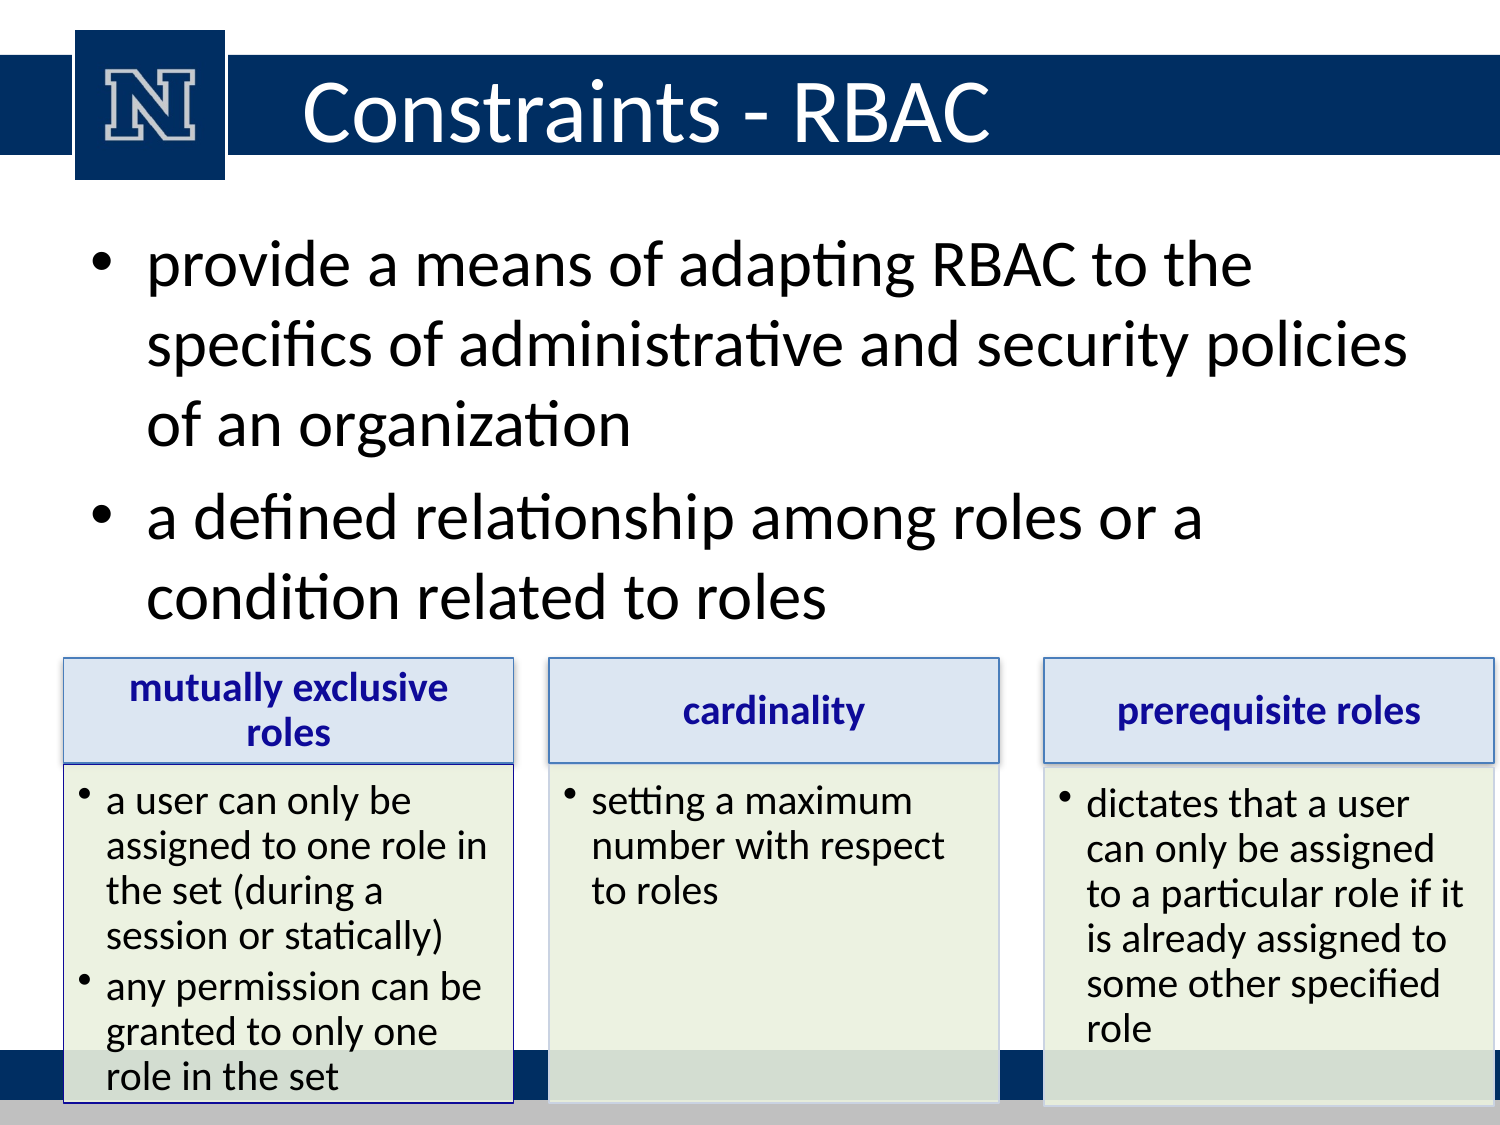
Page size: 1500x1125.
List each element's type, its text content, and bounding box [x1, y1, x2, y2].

title Constraints - RBAC [287, 12, 1475, 200]
list provide a means of adapting RBAC to the specifics of administrative and security policies of an organization a defined relationship among roles or a condition related to roles [75, 212, 1425, 659]
picture [75, 30, 225, 180]
text_box mutually exclusive roles [63, 657, 514, 764]
text_box setting a maximum number with respect to roles [548, 764, 1000, 1104]
text_box cardinality [548, 657, 1000, 764]
text_box dictates that a user can only be assigned to a particular role if it is already assigned to some other specified role [1043, 767, 1495, 1107]
text_box prerequisite roles [1043, 657, 1495, 764]
text_box a user can only be assigned to one role in the set (during a session or statically) any permission can be granted to only one role in the set [63, 764, 514, 1104]
